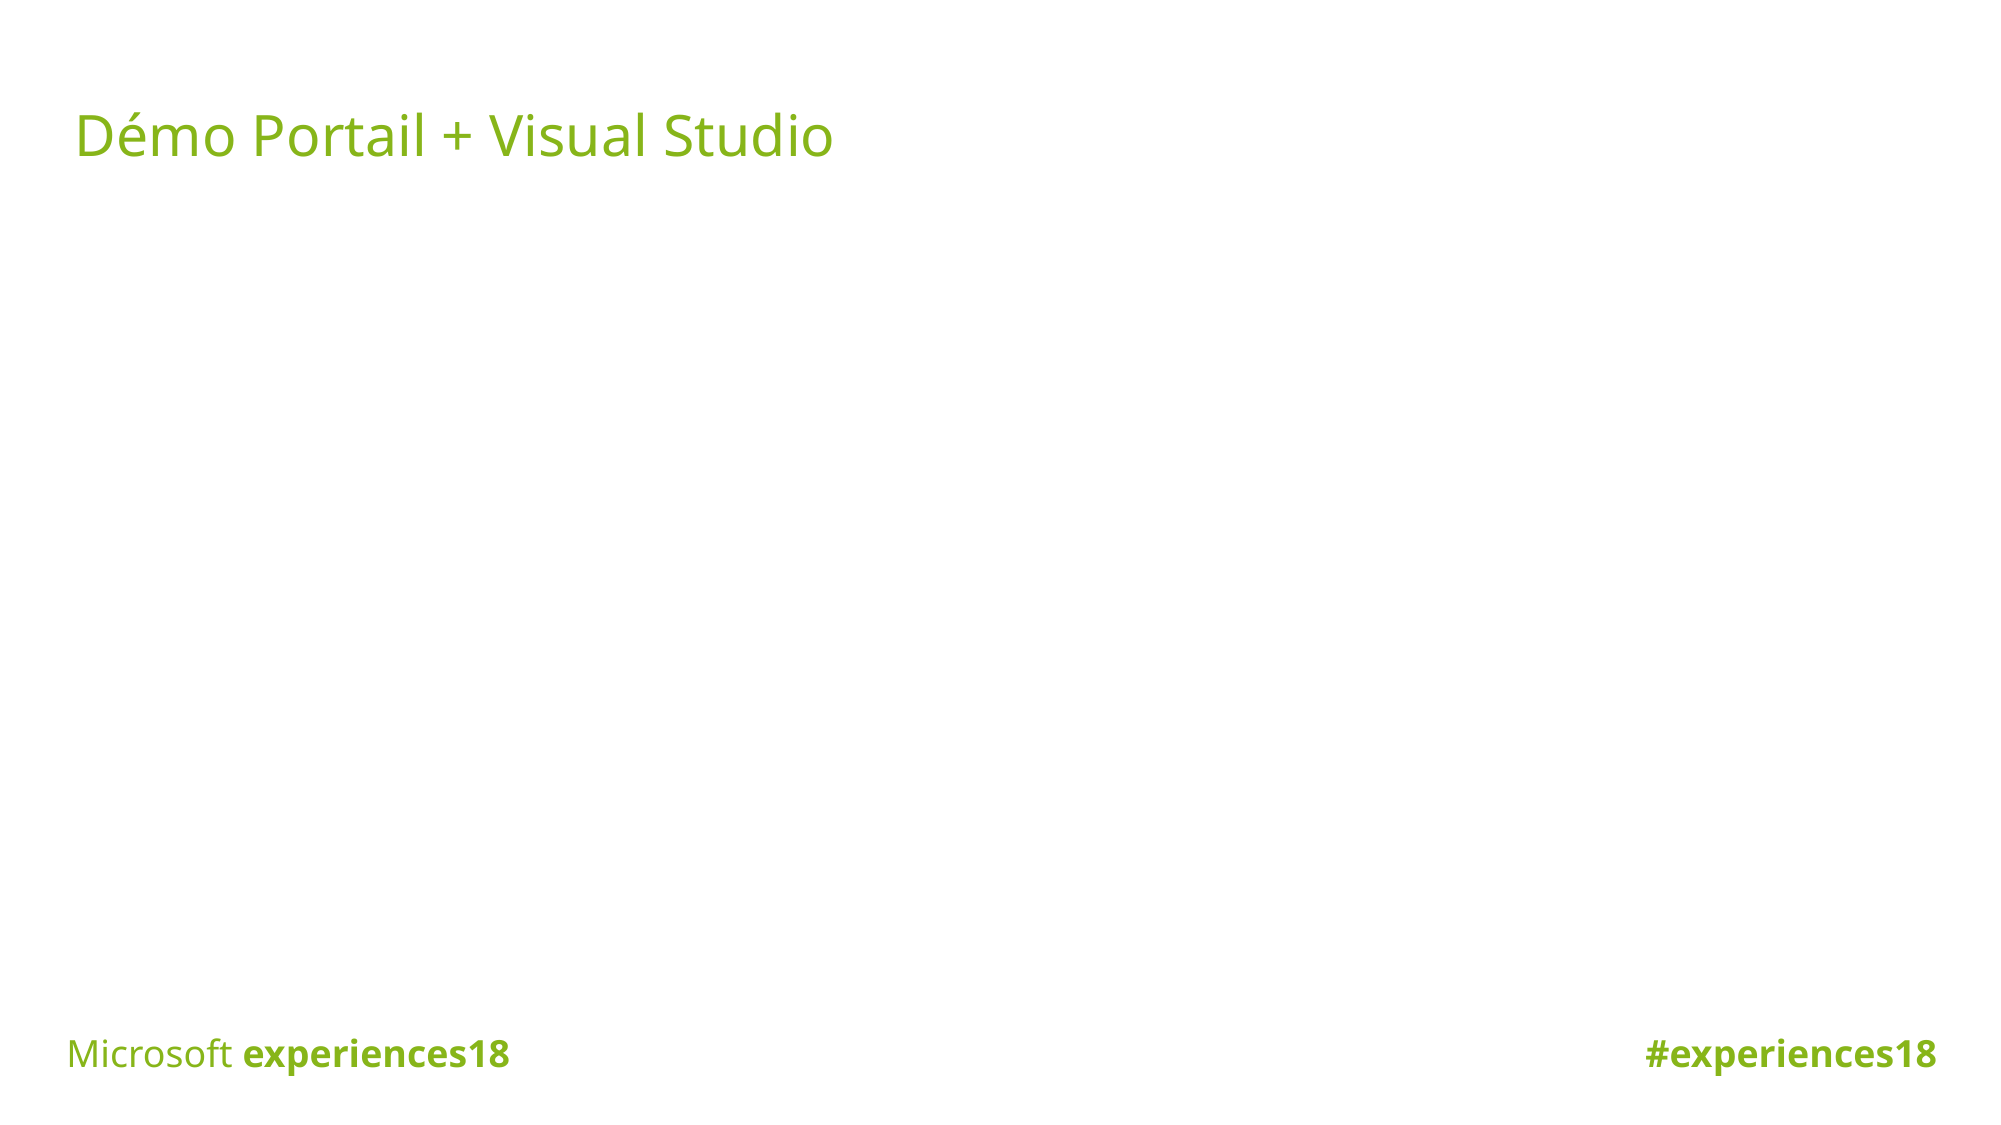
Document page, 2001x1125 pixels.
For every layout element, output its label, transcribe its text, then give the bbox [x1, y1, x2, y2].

title Démo Portail + Visual Studio [74, 102, 1930, 168]
